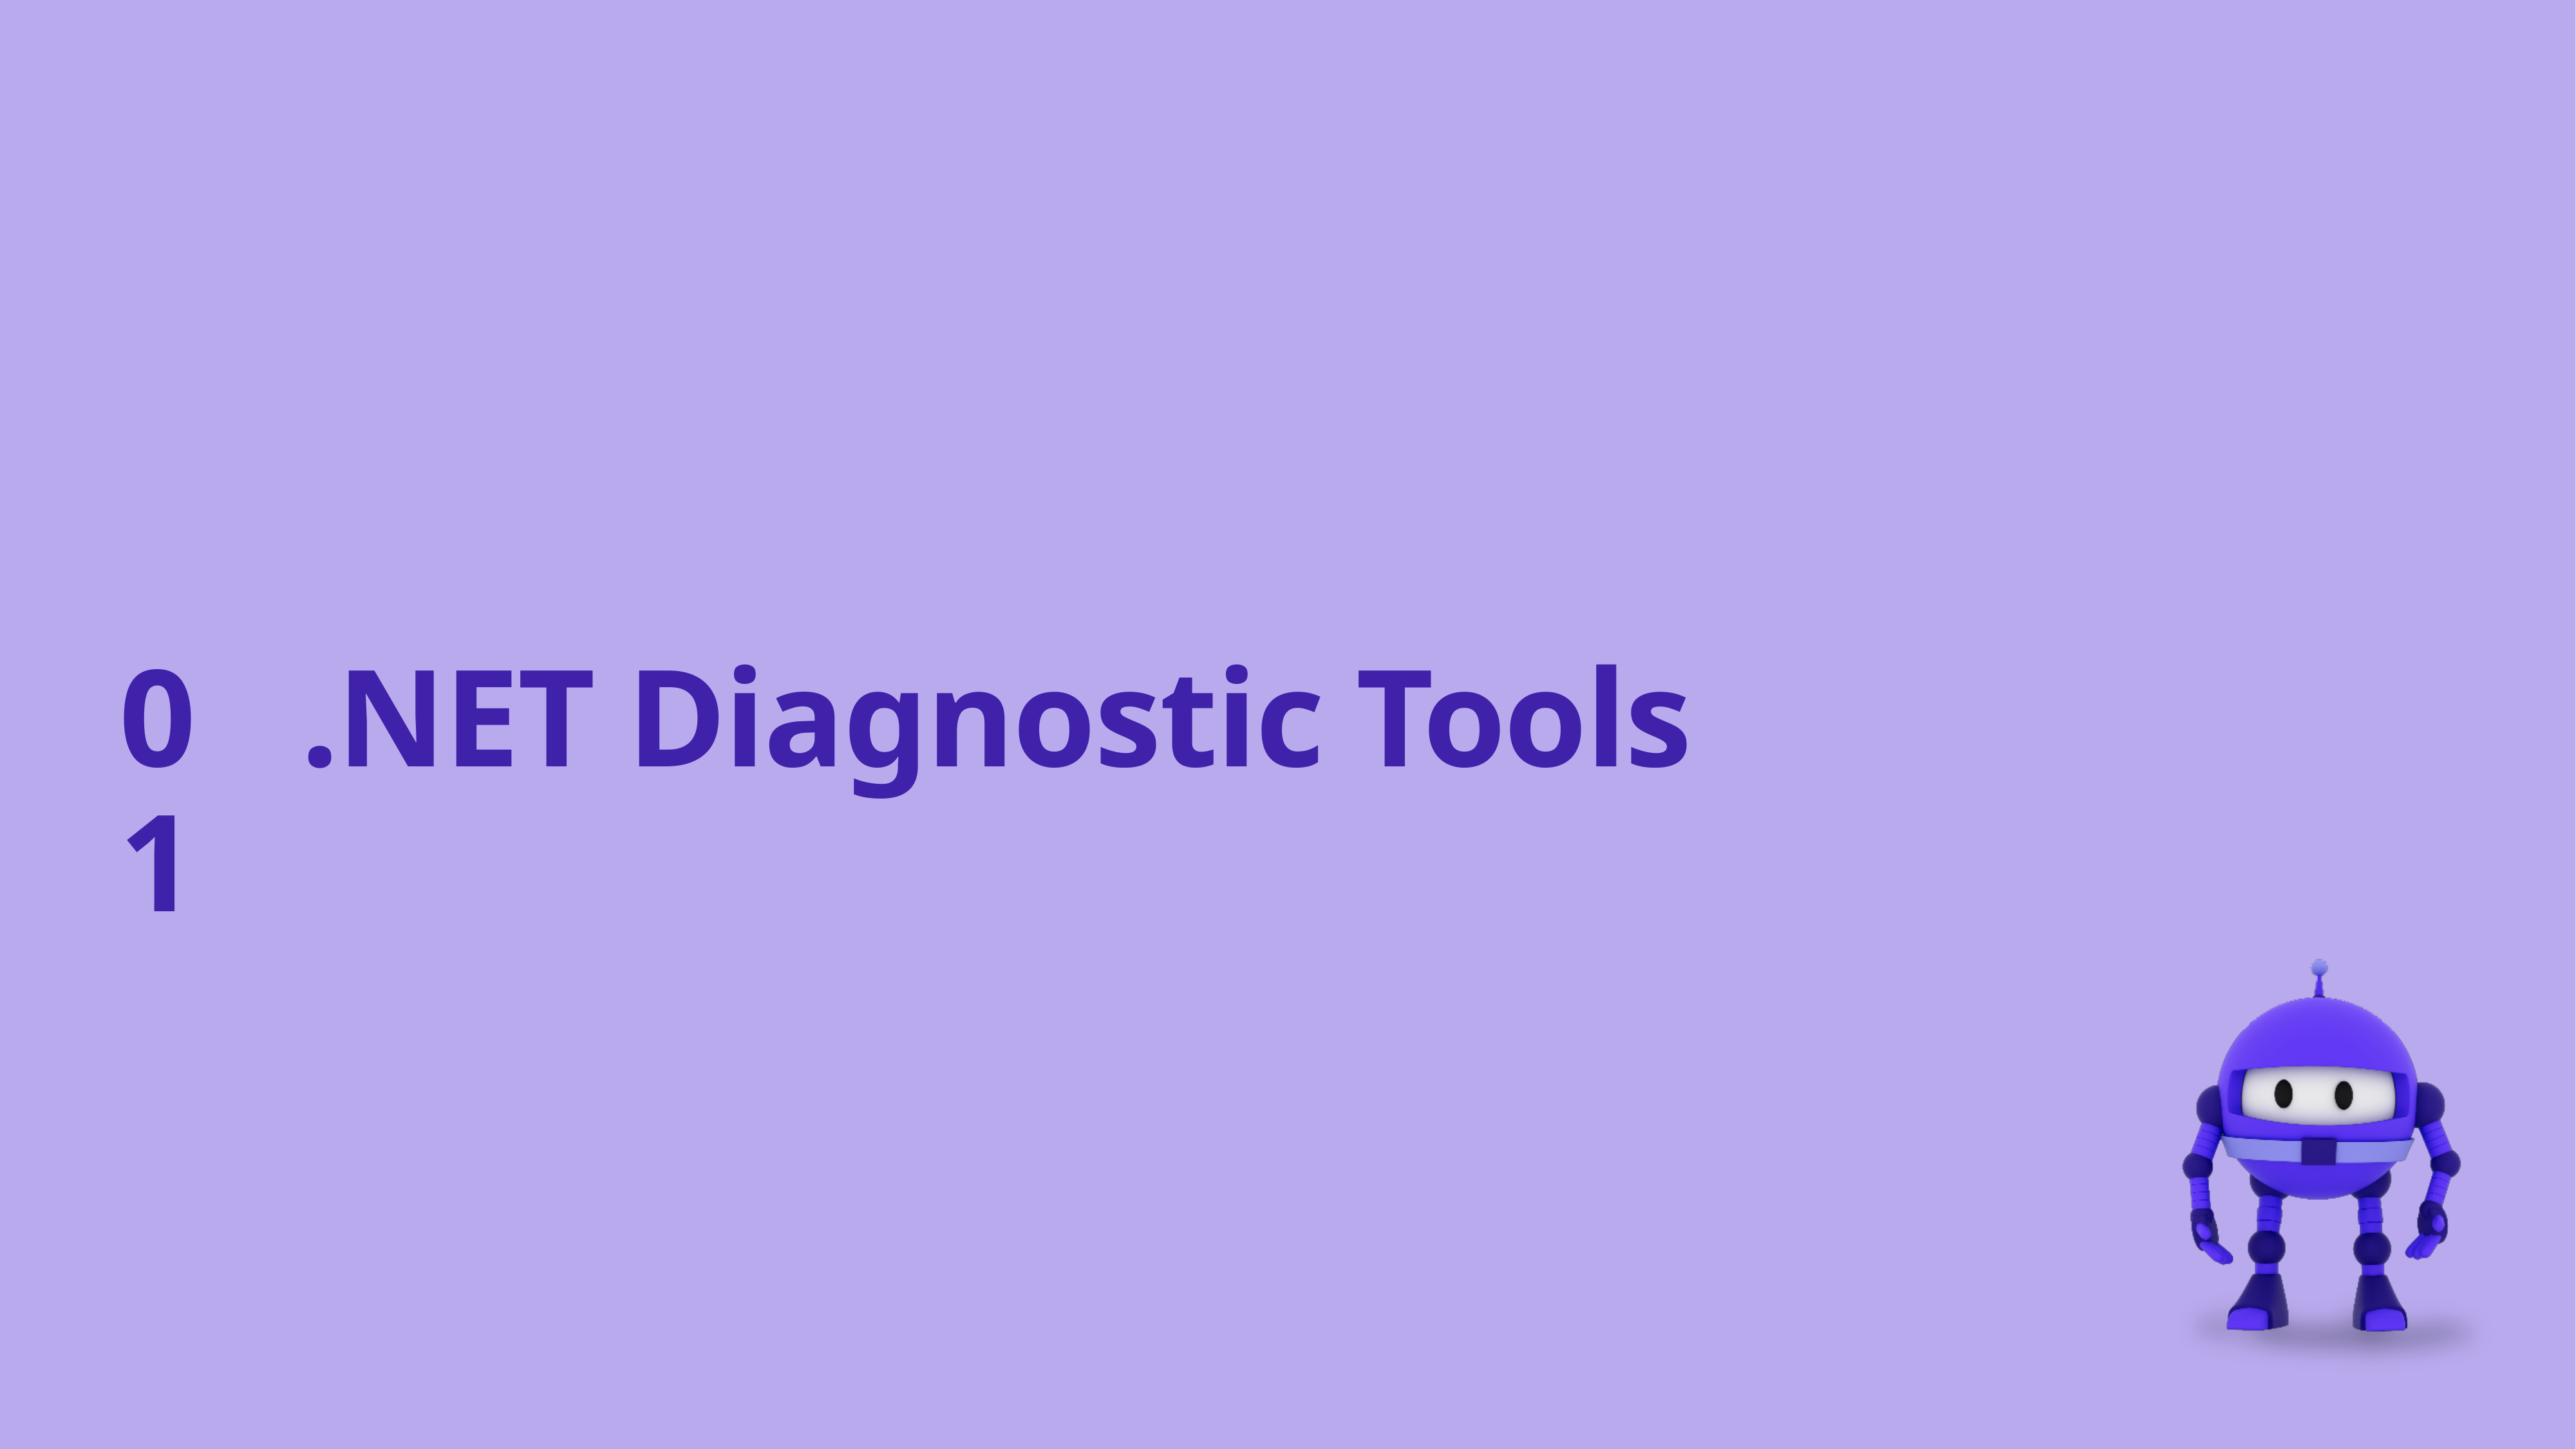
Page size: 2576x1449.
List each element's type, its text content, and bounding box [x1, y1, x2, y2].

list 01 [109, 644, 274, 781]
picture [2072, 925, 2535, 1389]
list .NET Diagnostic Tools [291, 644, 1802, 781]
